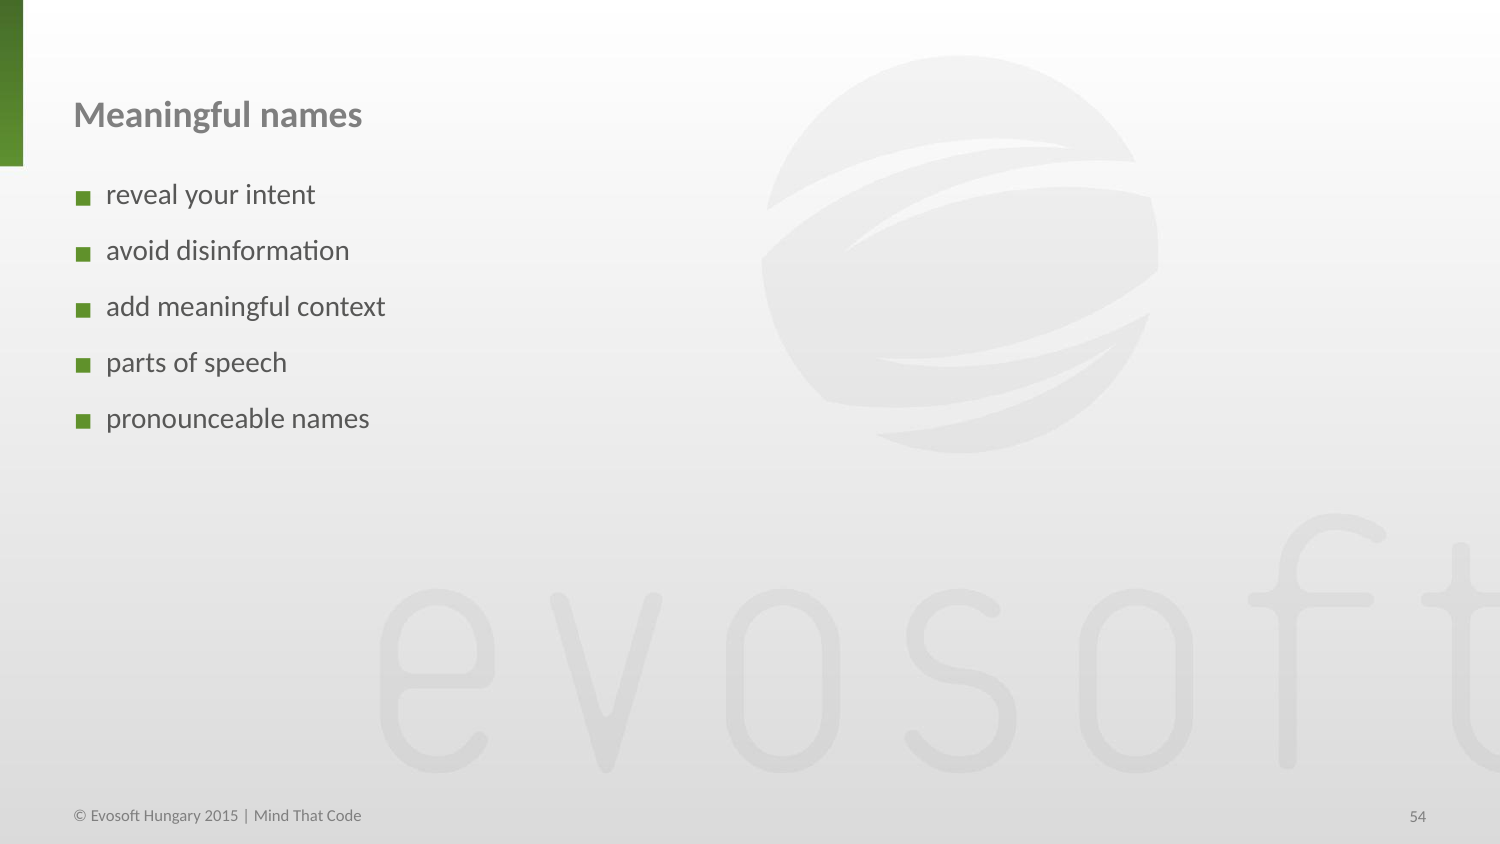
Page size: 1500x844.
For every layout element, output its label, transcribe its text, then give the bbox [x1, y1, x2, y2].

picture [0, 0, 1500, 844]
list Meaningful names [73, 83, 1427, 129]
list reveal your intent avoid disinformation add meaningful context parts of speech pronounceable names [73, 168, 1427, 786]
